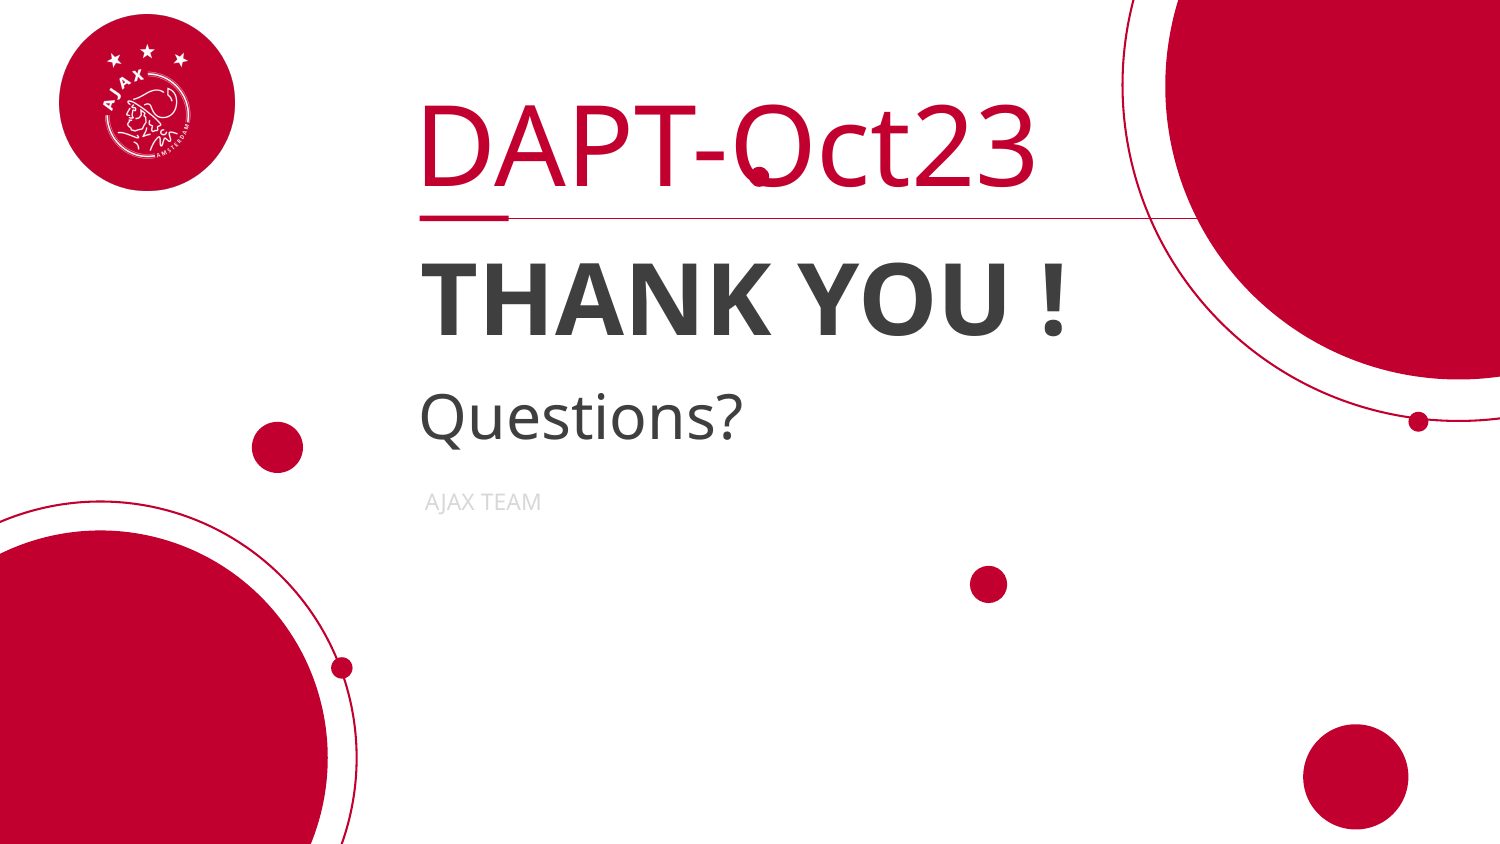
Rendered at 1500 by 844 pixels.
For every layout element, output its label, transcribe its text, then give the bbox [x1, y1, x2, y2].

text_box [1122, 0, 1500, 432]
text_box [251, 421, 304, 473]
text_box AJAX TEAM [413, 481, 1205, 521]
text_box THANK YOU ! [409, 230, 1082, 363]
text_box [749, 166, 770, 187]
picture [58, 14, 235, 191]
text_box DAPT-Oct23 [403, 68, 1117, 216]
text_box [1303, 724, 1409, 830]
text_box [419, 215, 1224, 222]
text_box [0, 501, 357, 844]
text_box Questions? [407, 371, 896, 461]
text_box [969, 565, 1008, 604]
